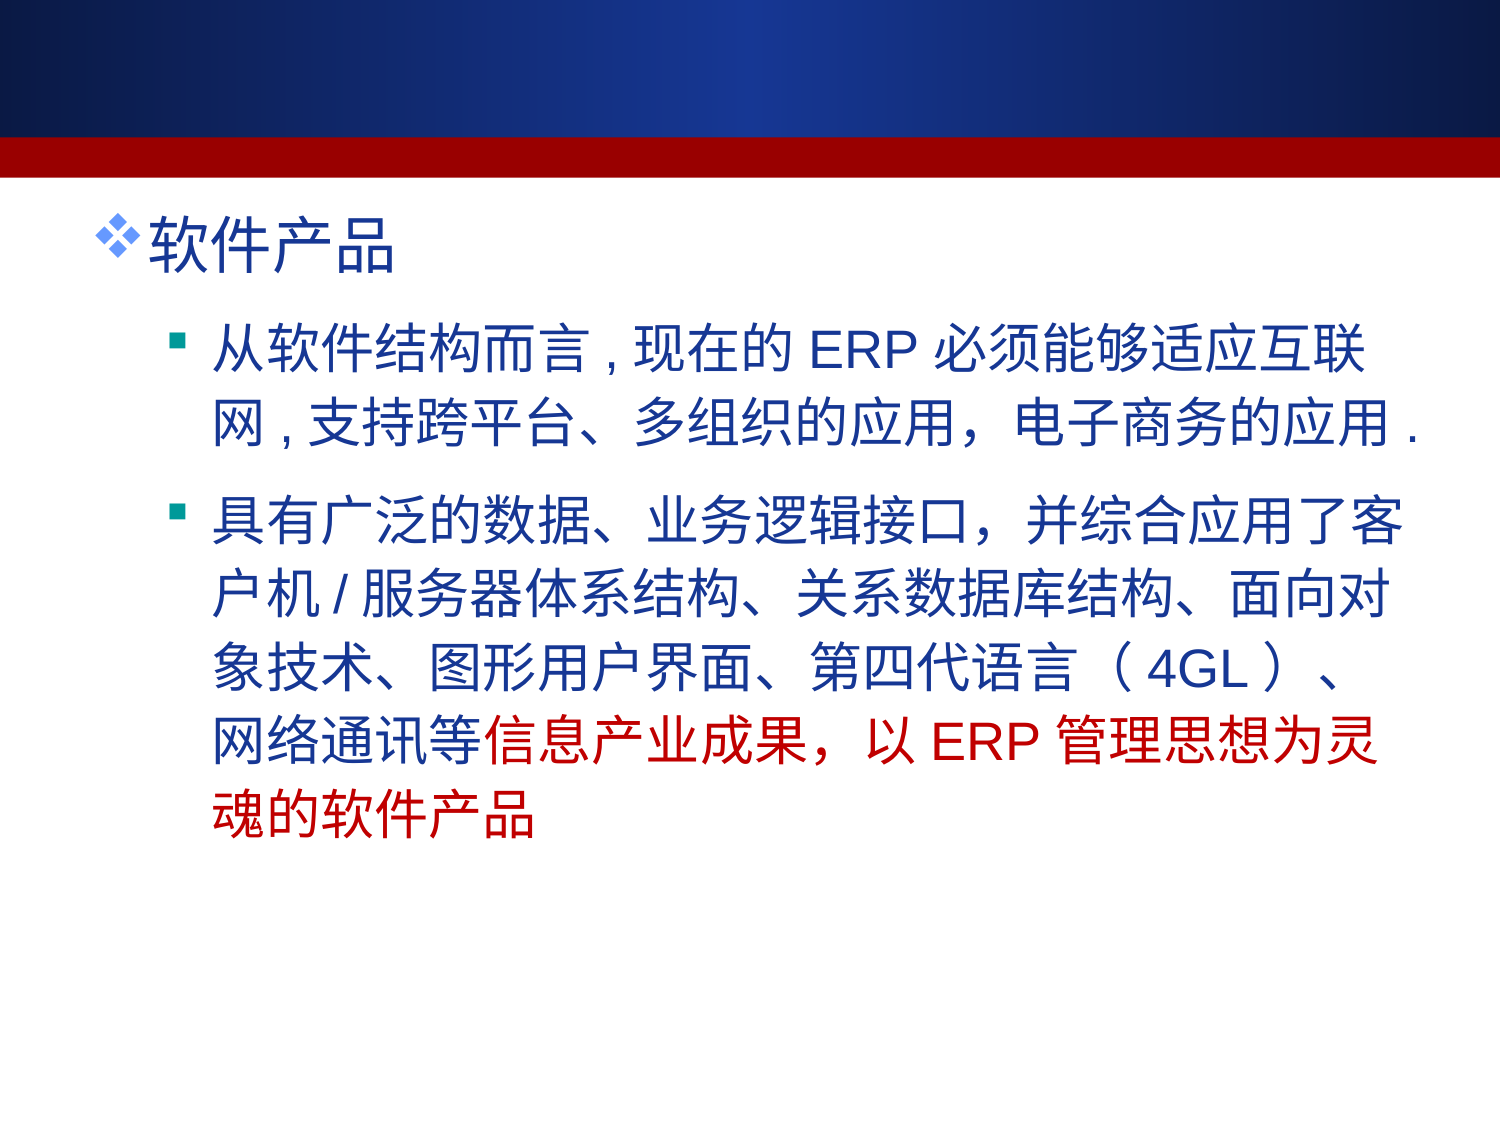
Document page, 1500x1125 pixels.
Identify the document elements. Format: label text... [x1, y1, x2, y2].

list 软件产品 从软件结构而言,现在的ERP必须能够适应互联网,支持跨平台、多组织的应用，电子商务的应用. 具有广泛的数据、业务逻辑接口，并综合应用了客户机/服务器体系结构、关系数据库结构、面向对象技术、图形用户界面、第四代语言（4GL）、网络通讯等信息产业成果，以ERP管理思想为灵魂的软件产品 [74, 188, 1426, 1051]
